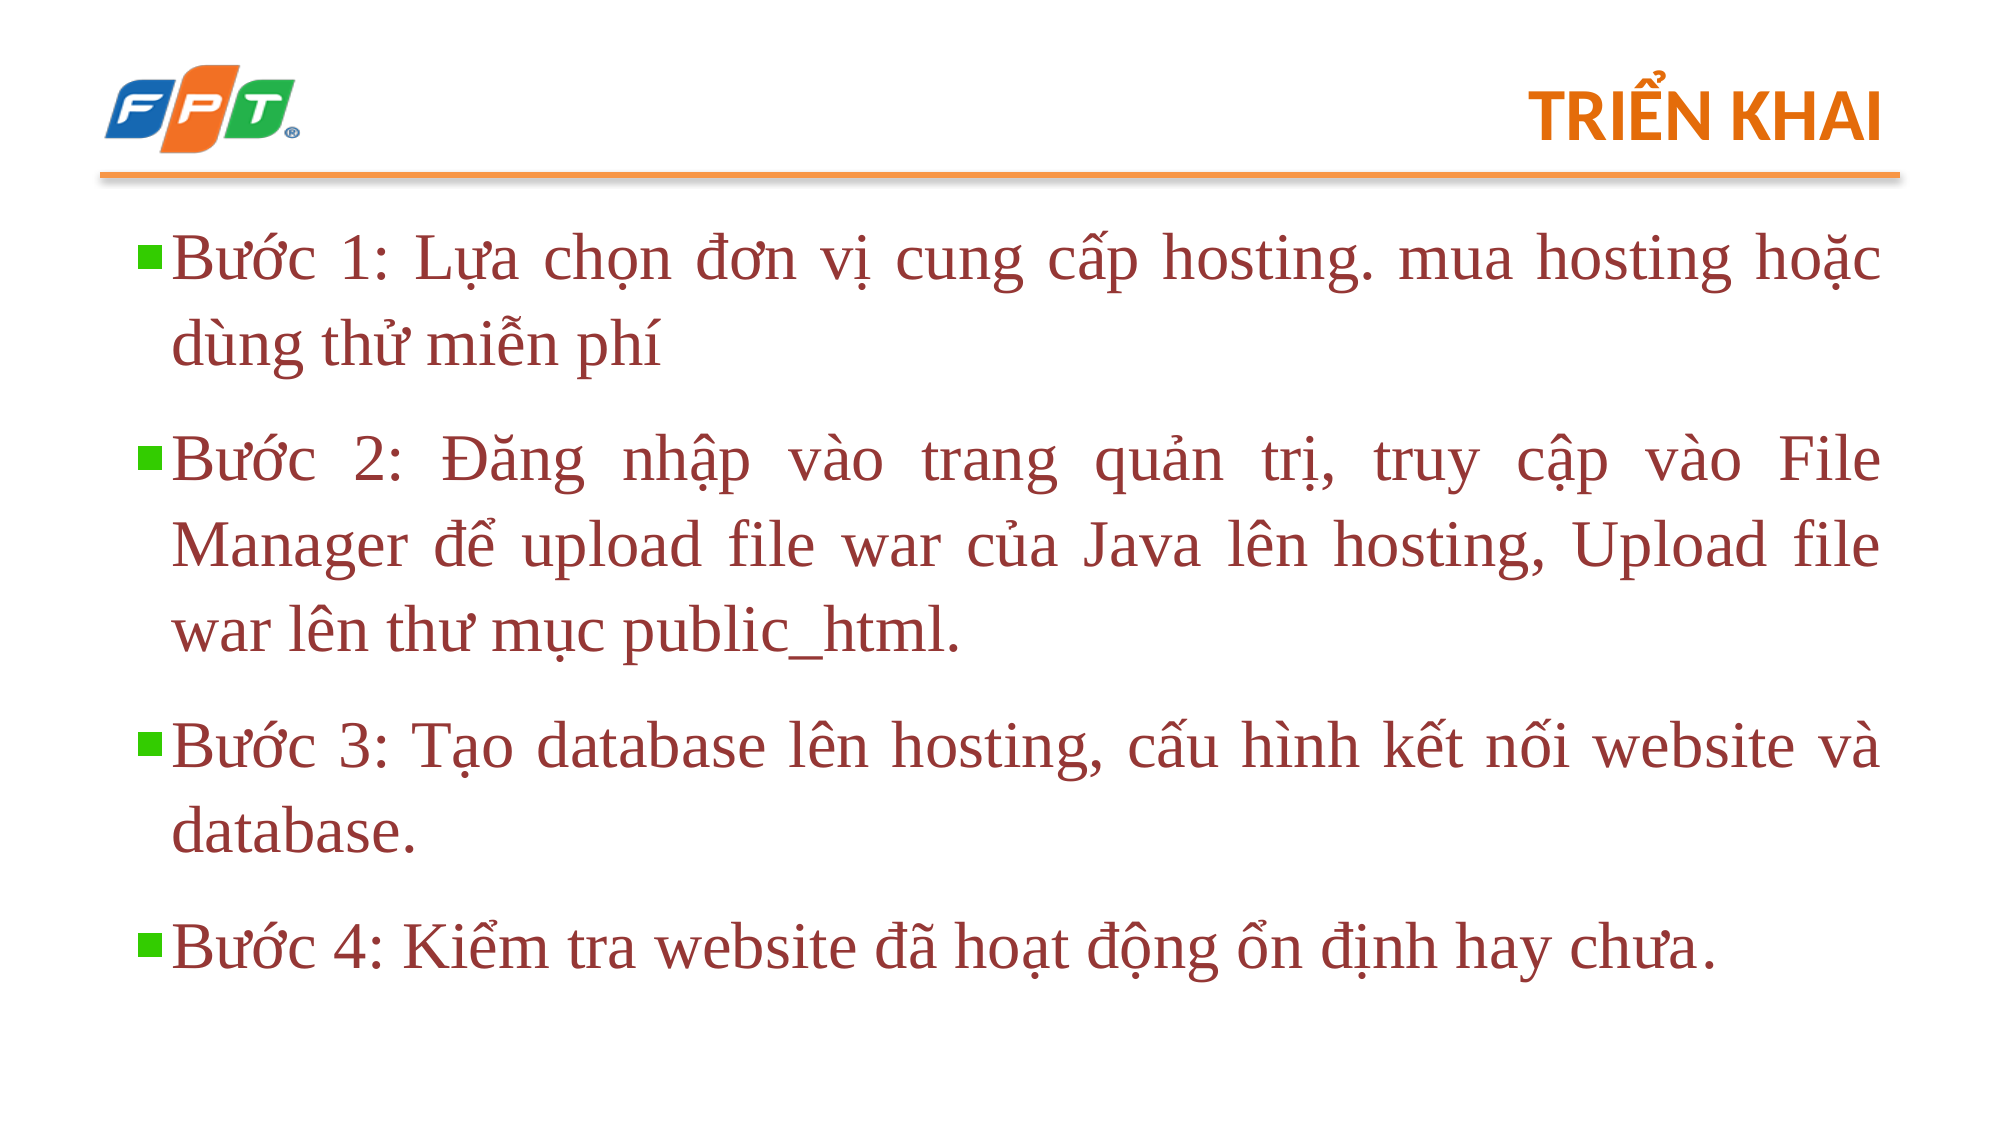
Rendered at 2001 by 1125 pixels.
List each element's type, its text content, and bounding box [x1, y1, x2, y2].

picture [114, 717, 162, 764]
picture [114, 229, 162, 277]
picture [66, 62, 334, 157]
picture [114, 918, 162, 965]
list Bước 1: Lựa chọn đơn vị cung cấp hosting. mua hosting hoặc dùng thử miễn phí Bước 2: Đăng nhập vào trang quản trị, truy cập vào File Manager để upload file war của Java lên hosting, Upload file war lên thư mục public_html. Bước 3: Tạo database lên hosting, cấu hình kết nối website và database. Bước 4: Kiểm tra website đã hoạt động ổn định hay chưa. [99, 199, 1901, 1051]
picture [114, 430, 162, 478]
title Triển khai [349, 24, 1901, 163]
